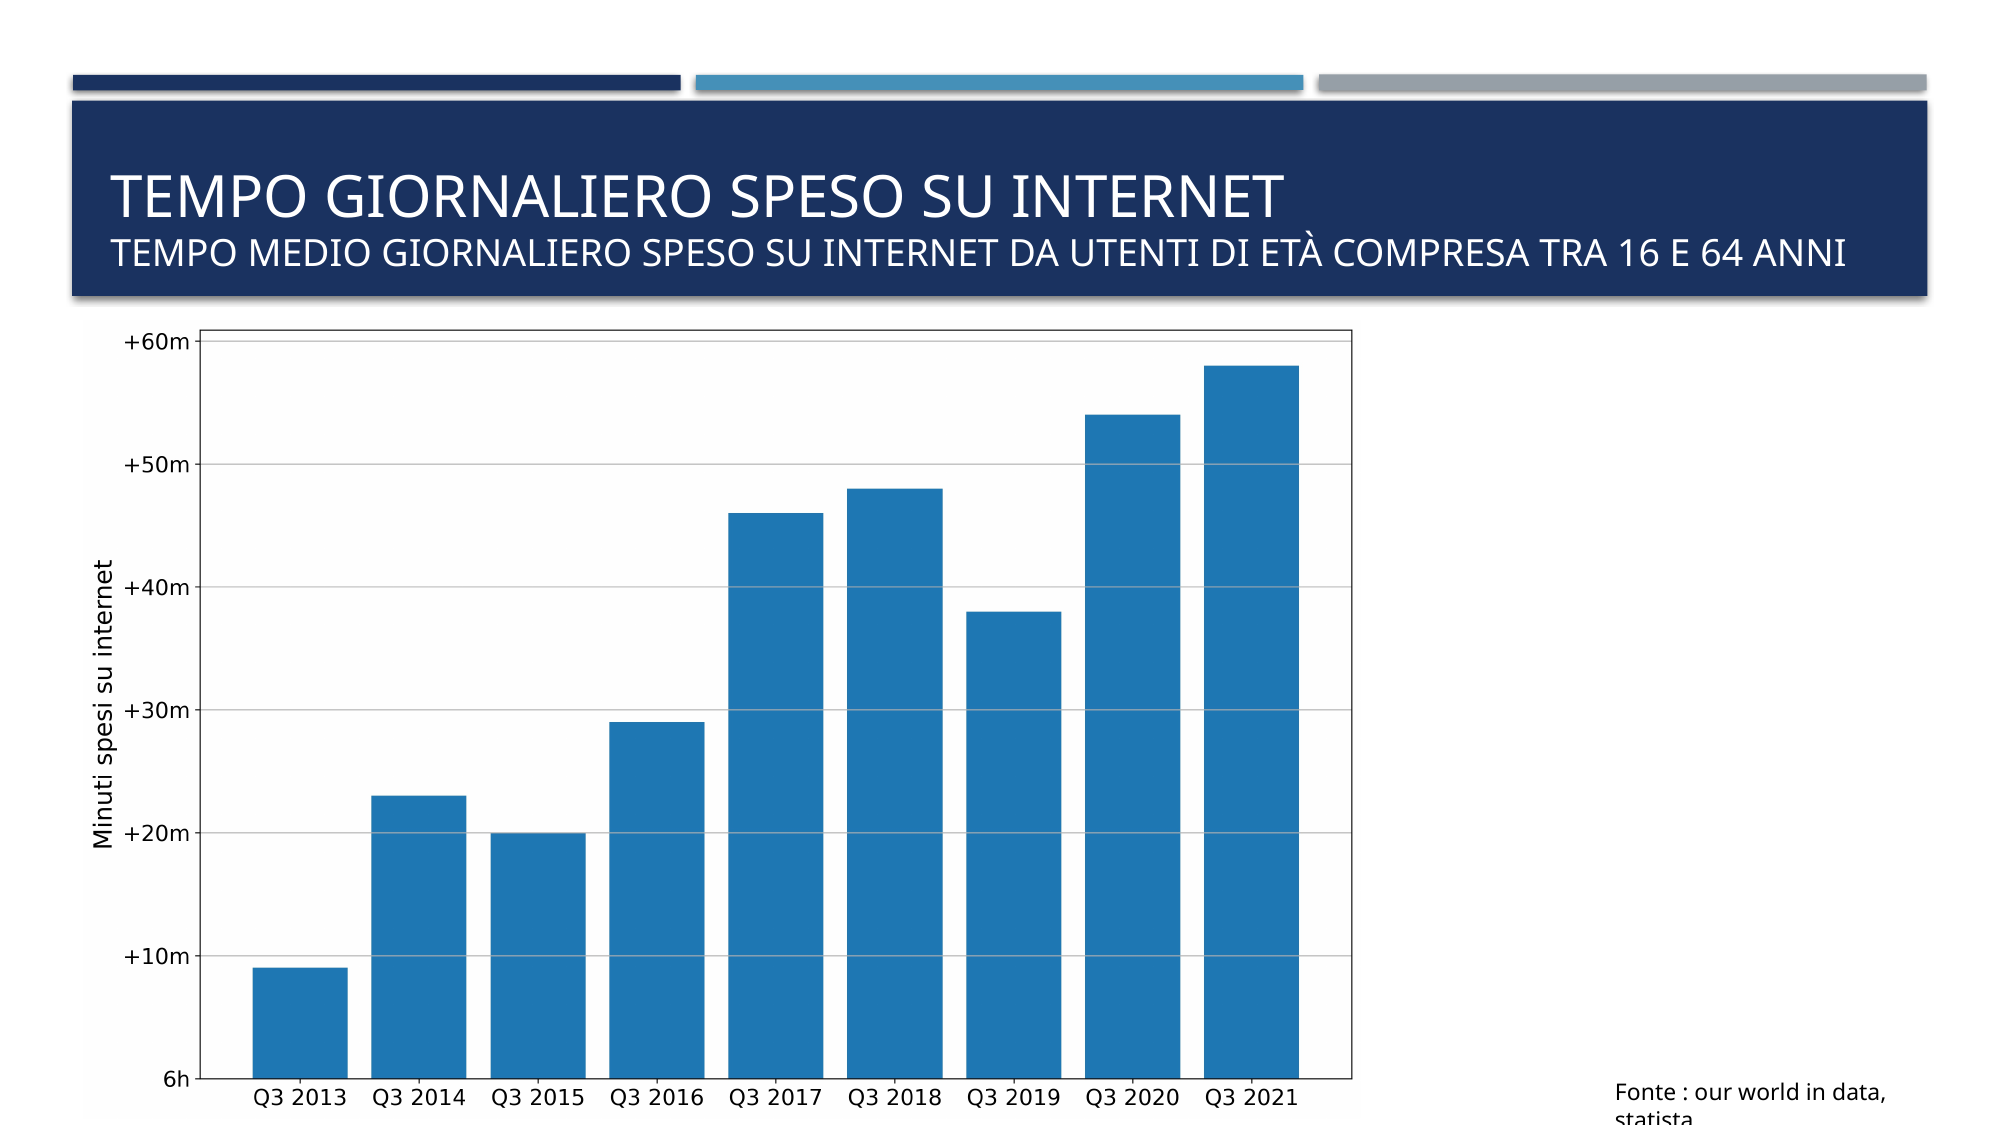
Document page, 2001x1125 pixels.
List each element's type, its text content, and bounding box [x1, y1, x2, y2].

text_box Fonte : our world in data, statista [1600, 1070, 1945, 1125]
picture [83, 320, 1361, 1120]
title Tempo giornaliero speso su internet tempo medio giornaliero speso su internet da utenti di età compresa tra 16 e 64 anni [95, 115, 1905, 282]
